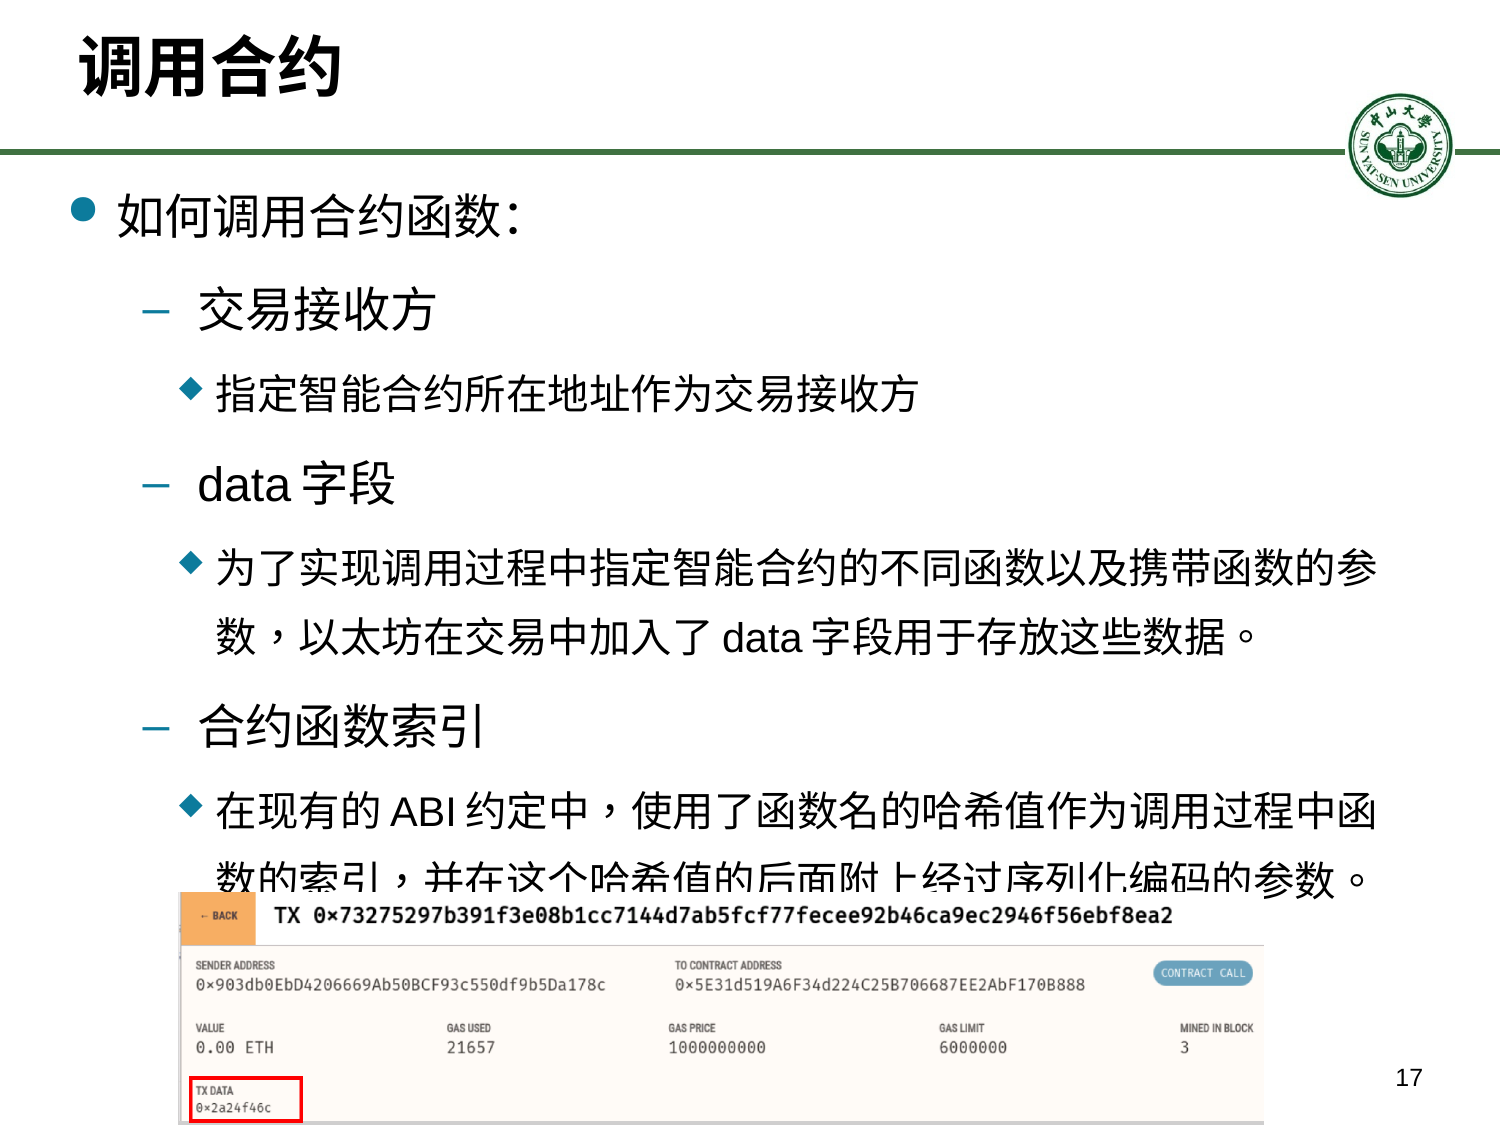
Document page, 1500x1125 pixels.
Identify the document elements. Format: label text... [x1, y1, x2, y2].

title 调用合约 [62, 24, 1421, 113]
picture [1345, 90, 1455, 200]
list 如何调用合约函数： 交易接收方 指定智能合约所在地址作为交易接收方 data字段 为了实现调用过程中指定智能合约的不同函数以及携带函数的参数，以太坊在交易中加入了data字段用于存放这些数据。 合约函数索引 在现有的ABI约定中，使用了函数名的哈希值作为调用过程中函数的索引，并在这个哈希值的后面附上经过序列化编码的参数。 [54, 155, 1429, 919]
picture [177, 892, 1264, 1125]
